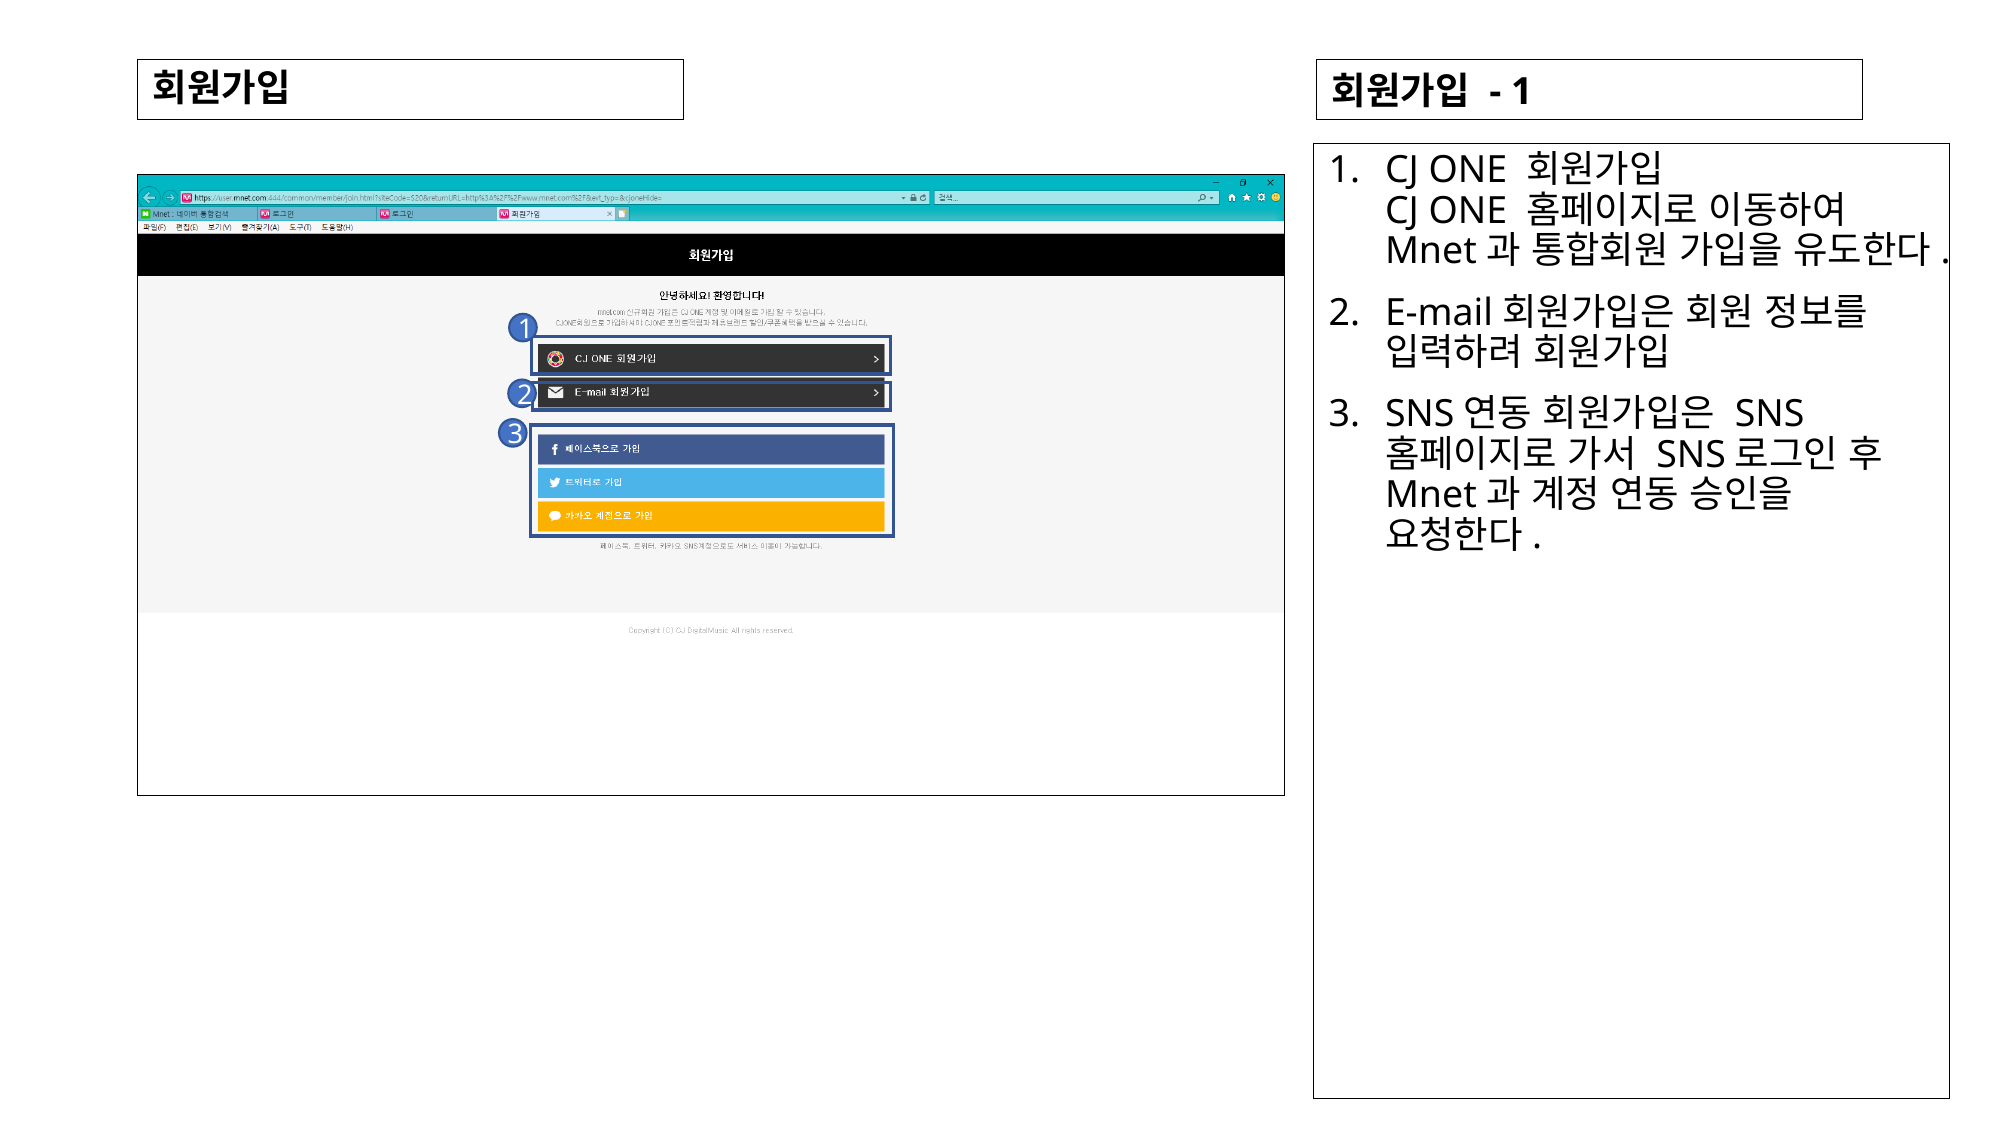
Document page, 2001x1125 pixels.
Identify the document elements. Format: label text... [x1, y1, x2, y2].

title 회원가입 [137, 59, 684, 120]
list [137, 174, 1285, 796]
list 회원가입 - 1 [1316, 59, 1863, 120]
list CJ ONE 회원가입 CJ ONE 홈페이지로 이동하여 Mnet과 통합회원 가입을 유도한다. E-mail회원가입은 회원 정보를 입력하려 회원가입 SNS연동 회원가입은 SNS홈페이지로 가서 SNS로그인 후 Mnet과 계정 연동 승인을 요청한다. [1313, 143, 1950, 1099]
